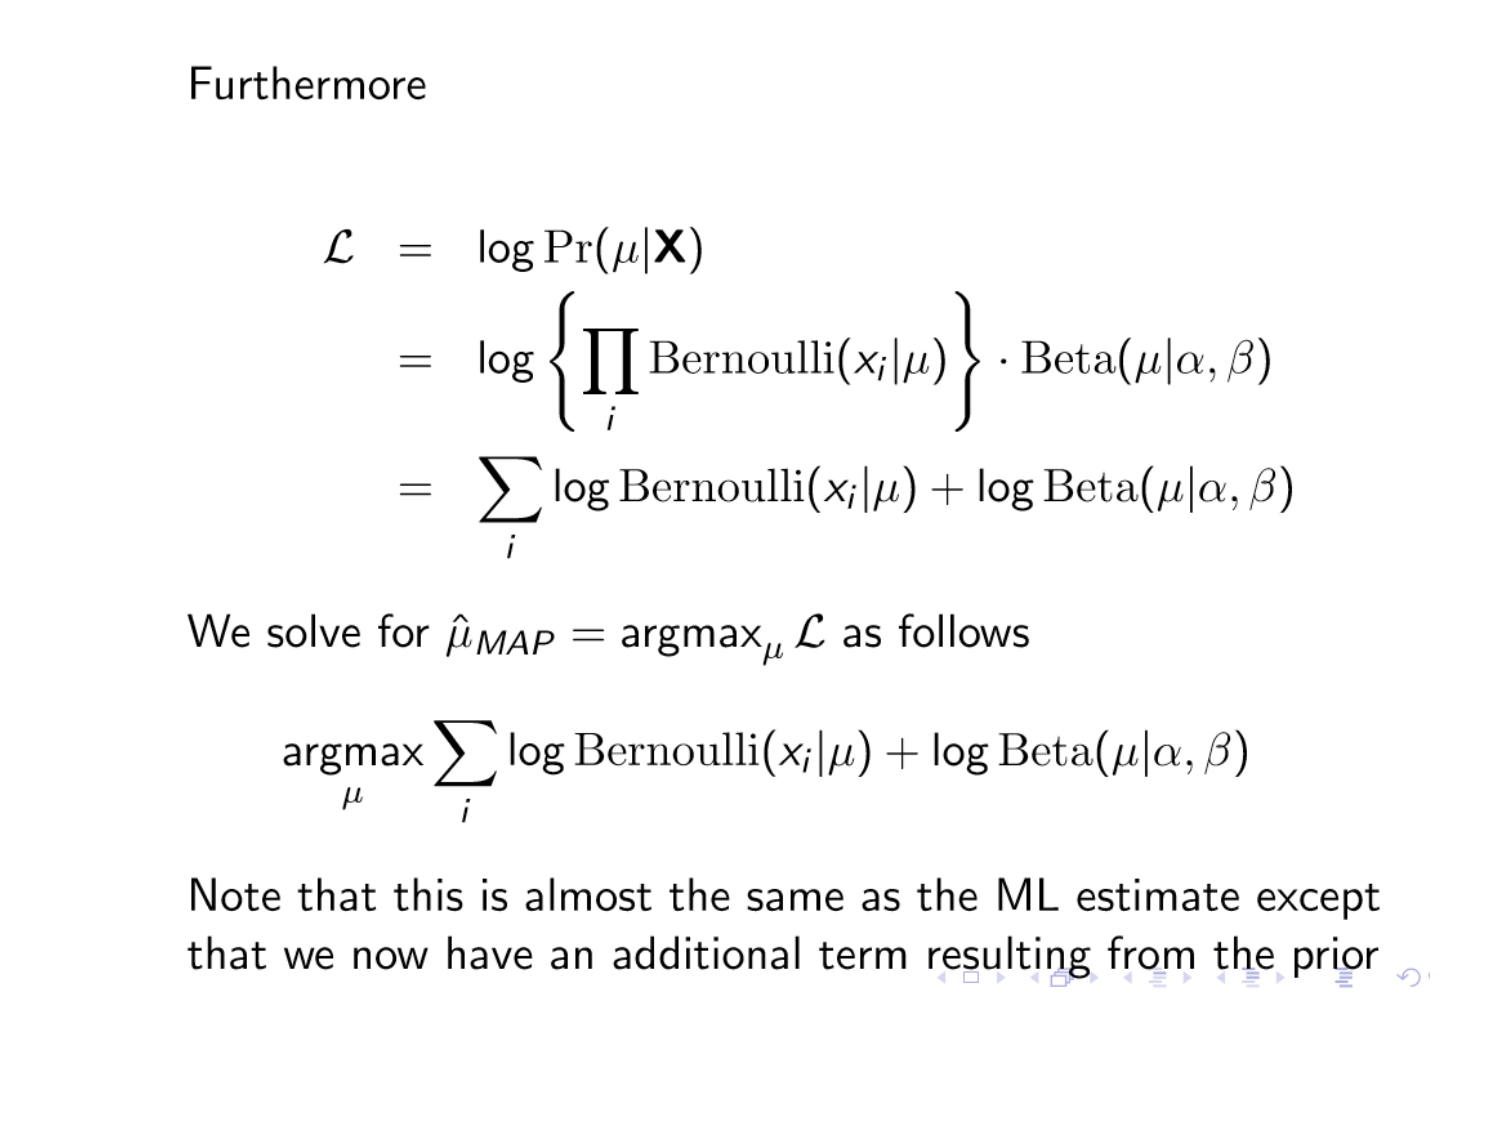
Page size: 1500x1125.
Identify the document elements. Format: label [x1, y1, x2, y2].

picture [140, 34, 1430, 996]
